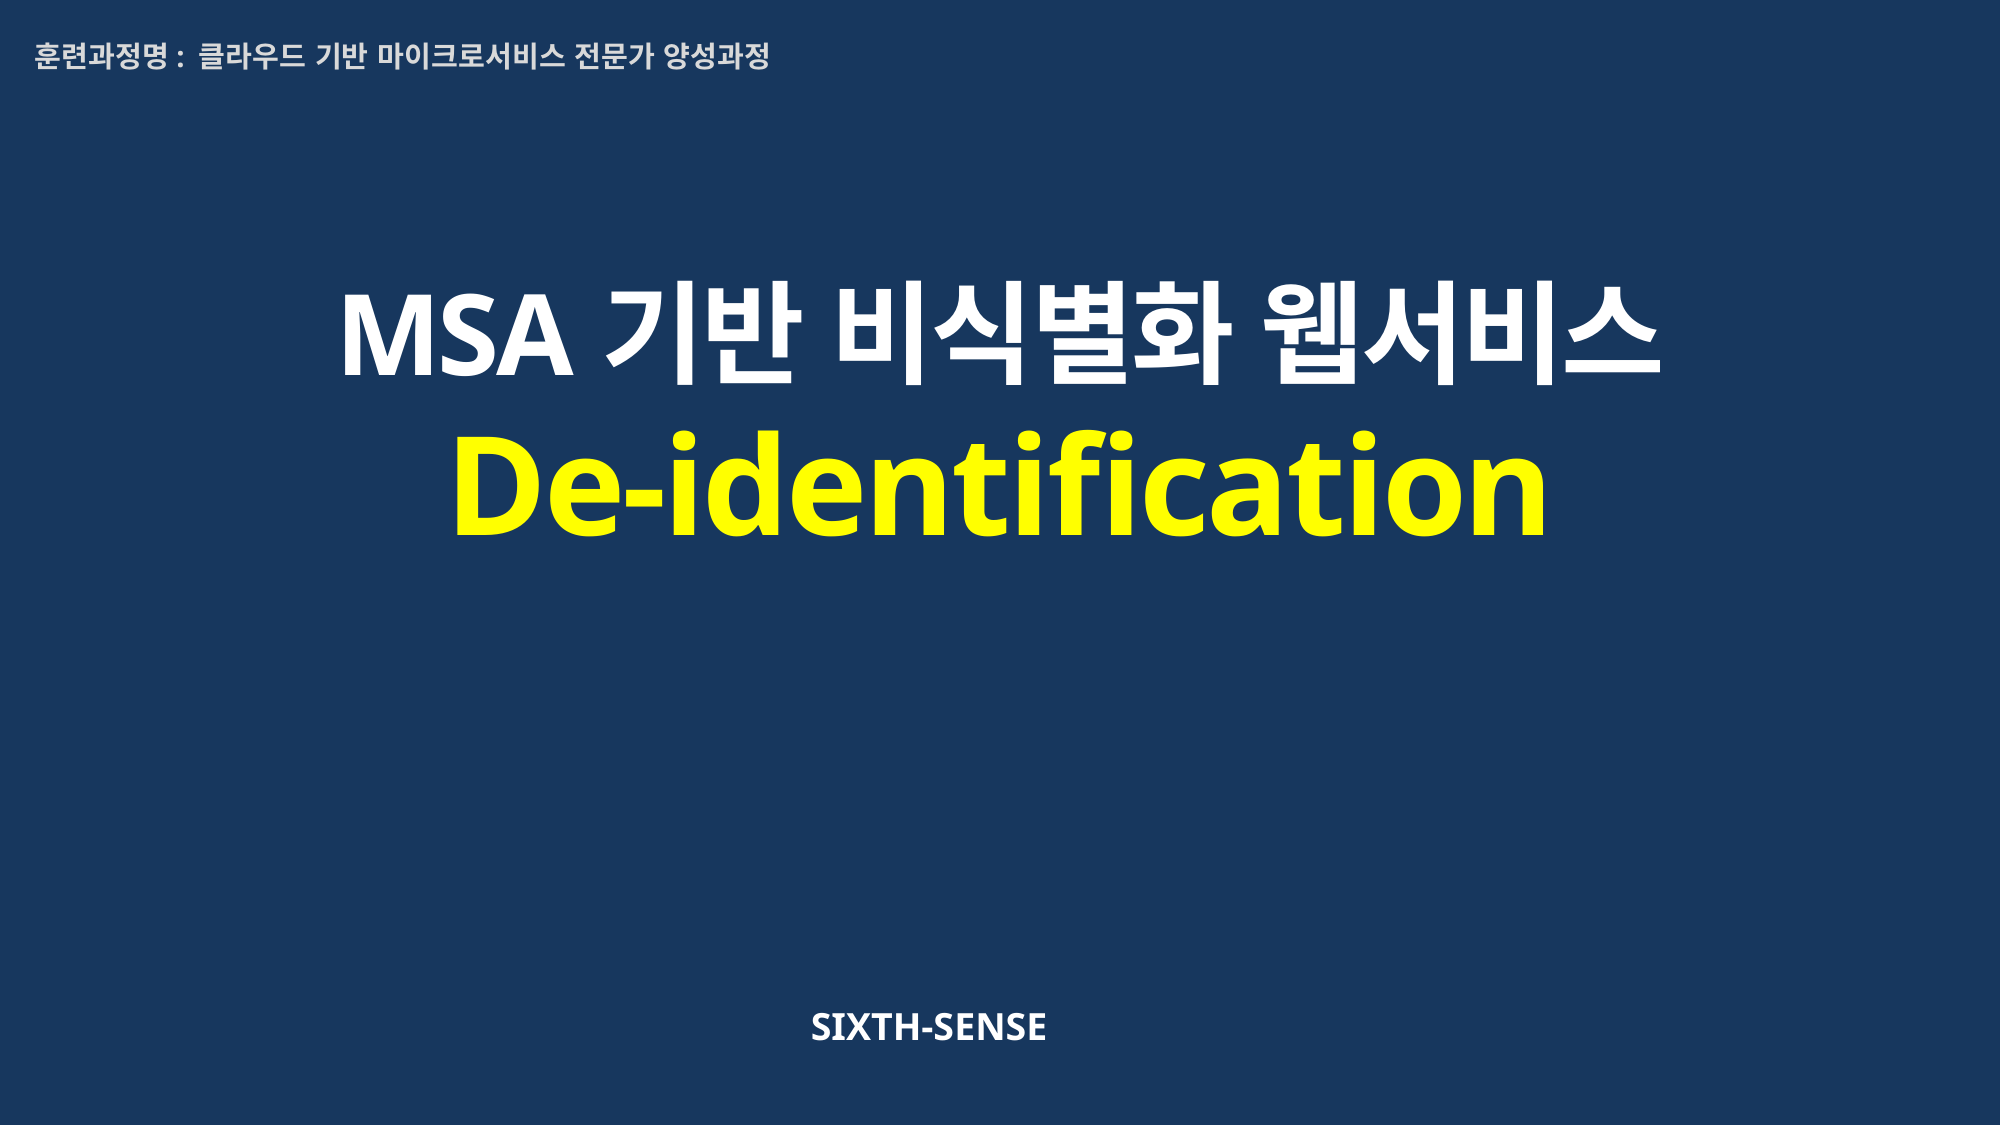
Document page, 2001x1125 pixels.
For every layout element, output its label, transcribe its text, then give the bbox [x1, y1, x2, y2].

text_box MSA기반 비식별화 웹서비스 De-identification [255, 255, 1745, 571]
text_box 훈련과정명: 클라우드 기반 마이크로서비스 전문가 양성과정 [19, 30, 1166, 81]
text_box SIXTH-SENSE [633, 995, 1225, 1082]
